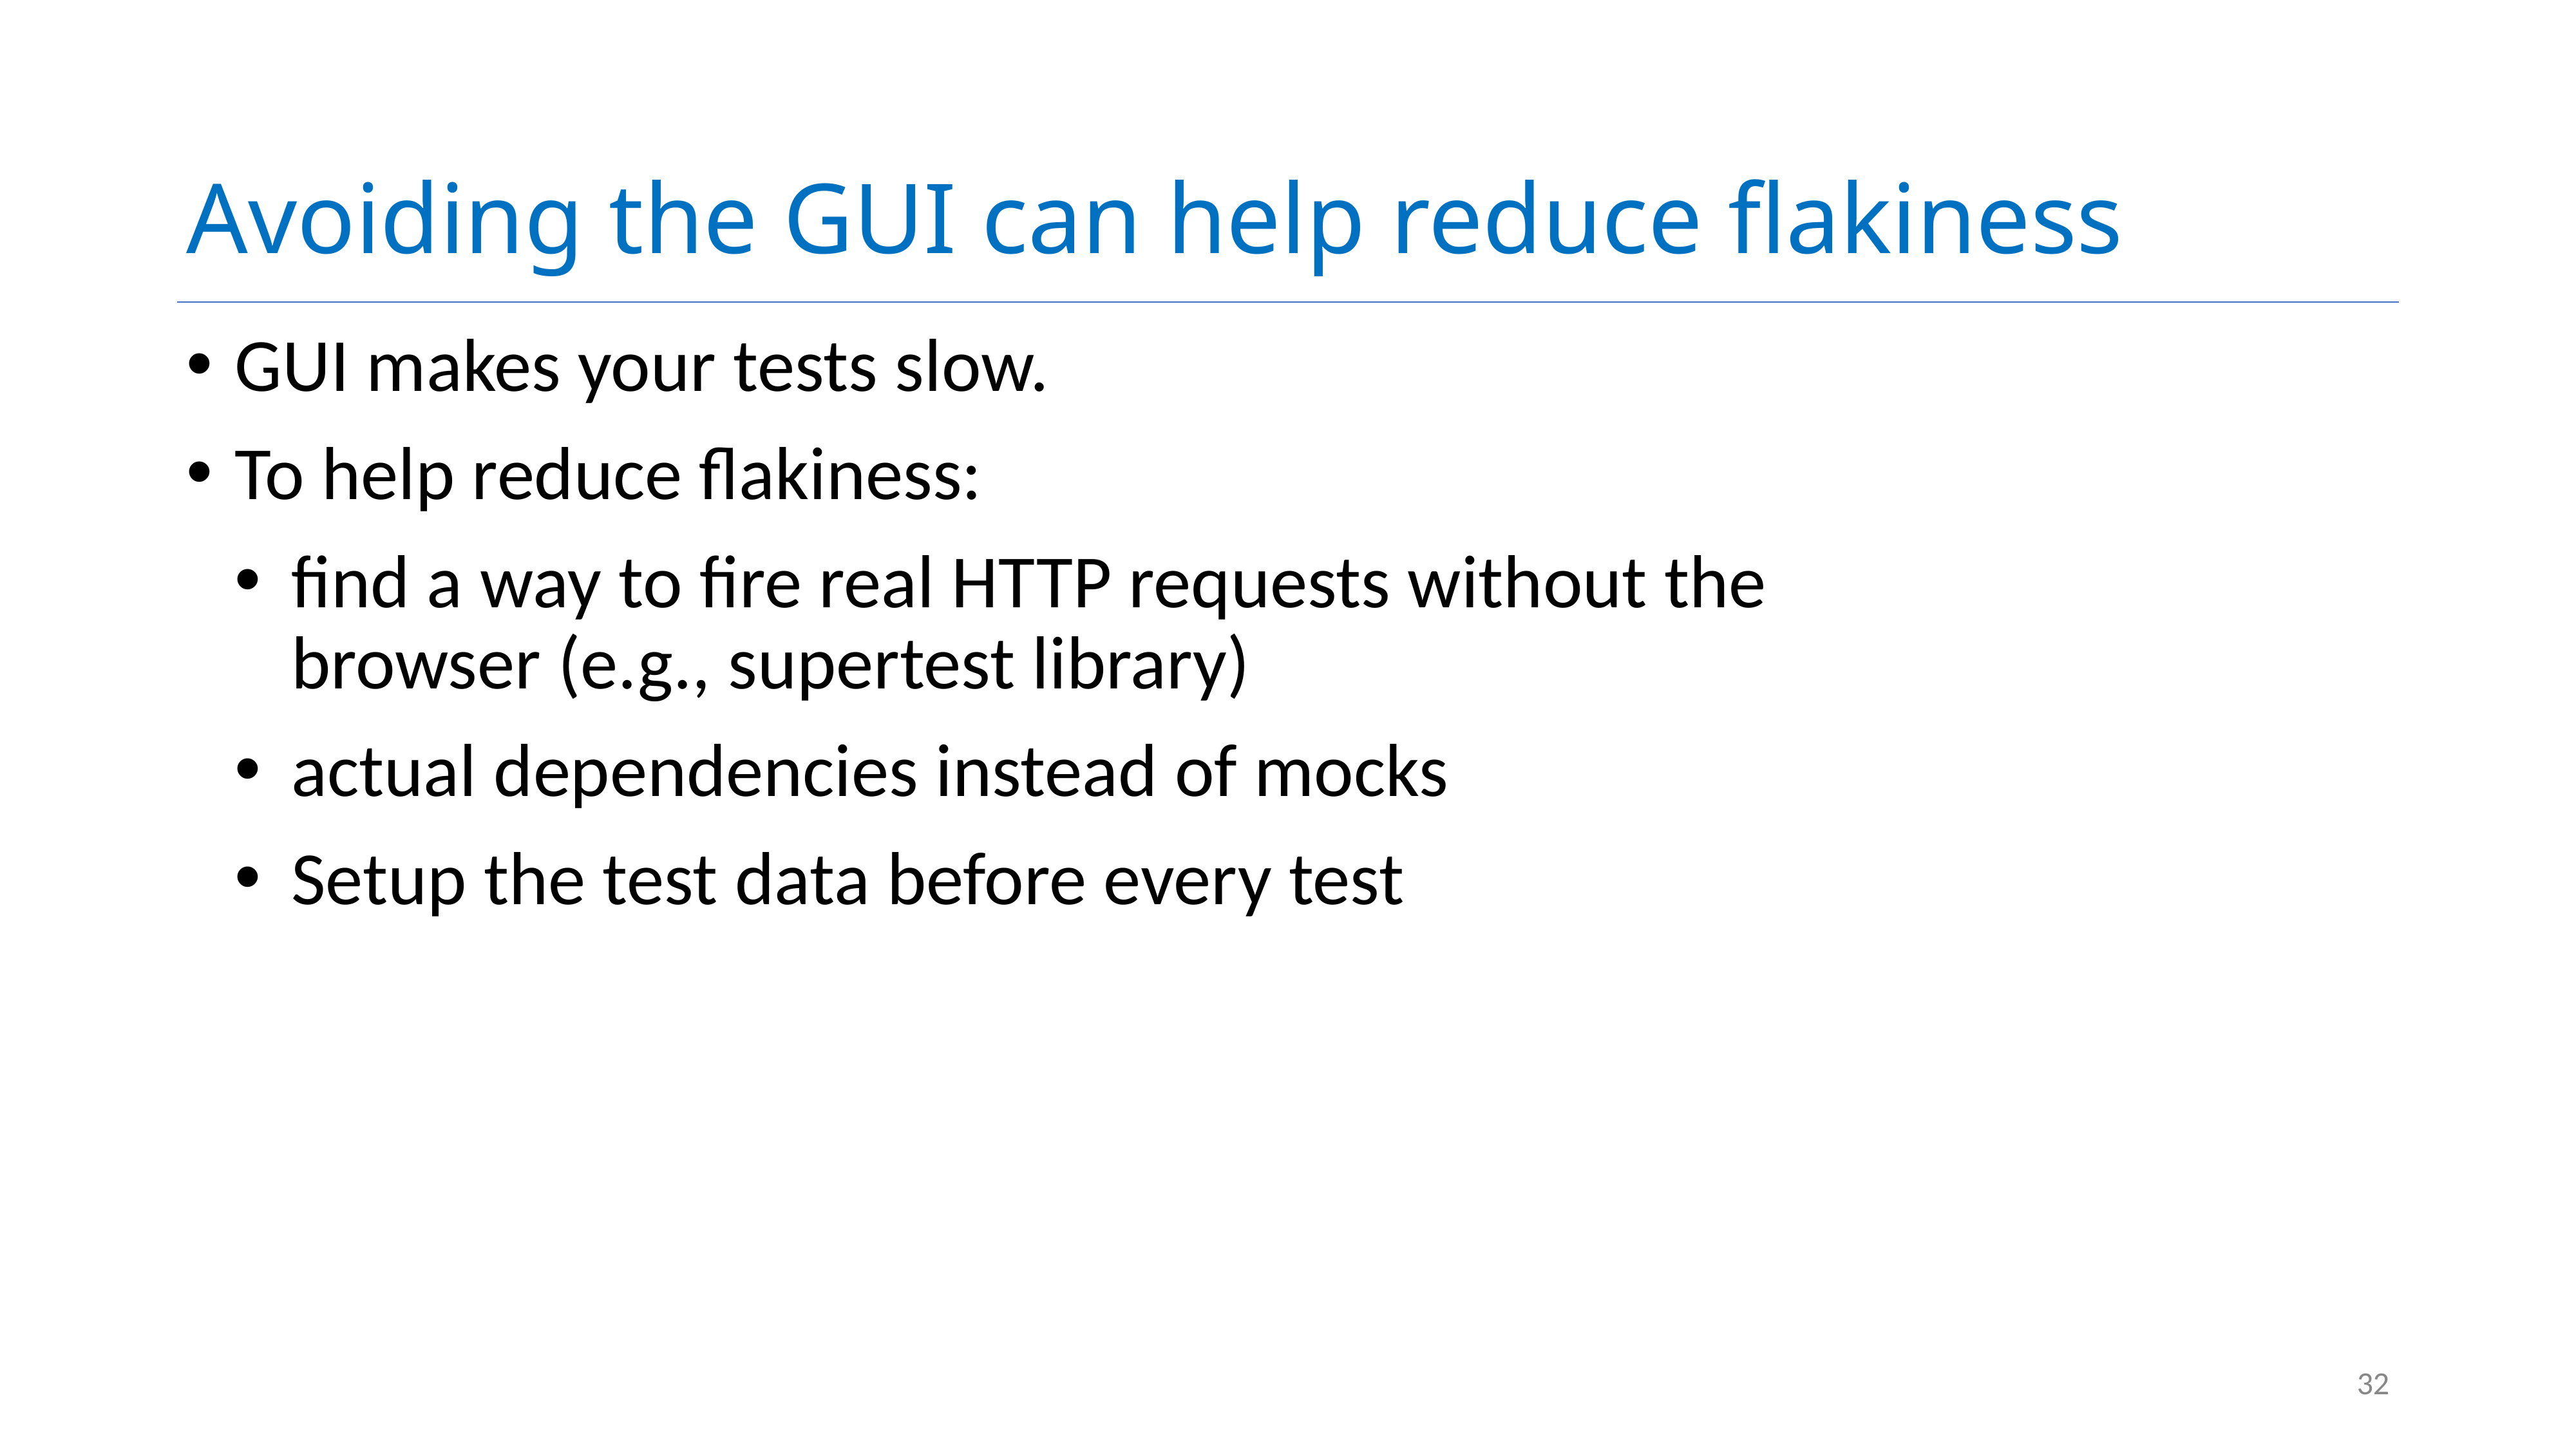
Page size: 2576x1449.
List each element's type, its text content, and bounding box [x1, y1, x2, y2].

list GUI makes your tests slow. To help reduce flakiness: find a way to fire real HTTP requests without the browser (e.g., supertest library) actual dependencies instead of mocks Setup the test data before every test [176, 316, 1845, 1238]
title Avoiding the GUI can help reduce flakiness [176, 3, 2400, 285]
slide_number 32 [2344, 1355, 2400, 1408]
